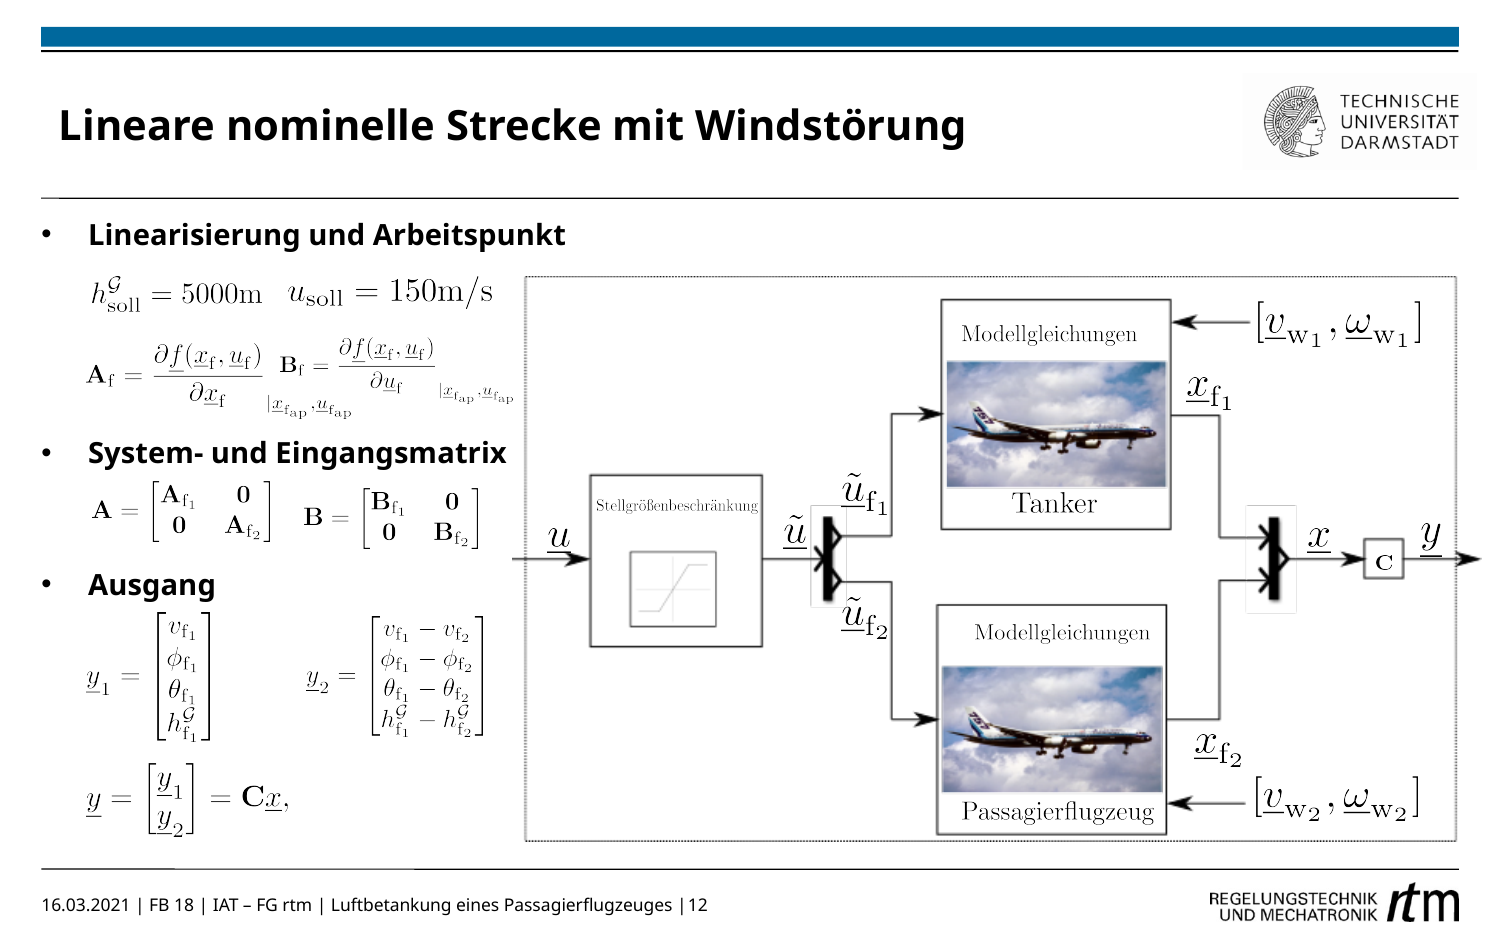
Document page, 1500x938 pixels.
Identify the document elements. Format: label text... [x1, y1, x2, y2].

picture [91, 481, 271, 543]
picture [304, 488, 478, 549]
title Lineare nominelle Strecke mit Windstörung [58, 66, 1149, 182]
list Linearisierung und Arbeitspunkt System- und Eingangsmatrix Ausgang [41, 208, 1483, 847]
picture [306, 616, 483, 737]
picture [91, 276, 262, 312]
picture [1242, 73, 1477, 170]
picture [86, 276, 1482, 843]
picture [1210, 882, 1459, 922]
picture [86, 612, 210, 743]
picture [86, 763, 288, 838]
picture [288, 276, 493, 310]
